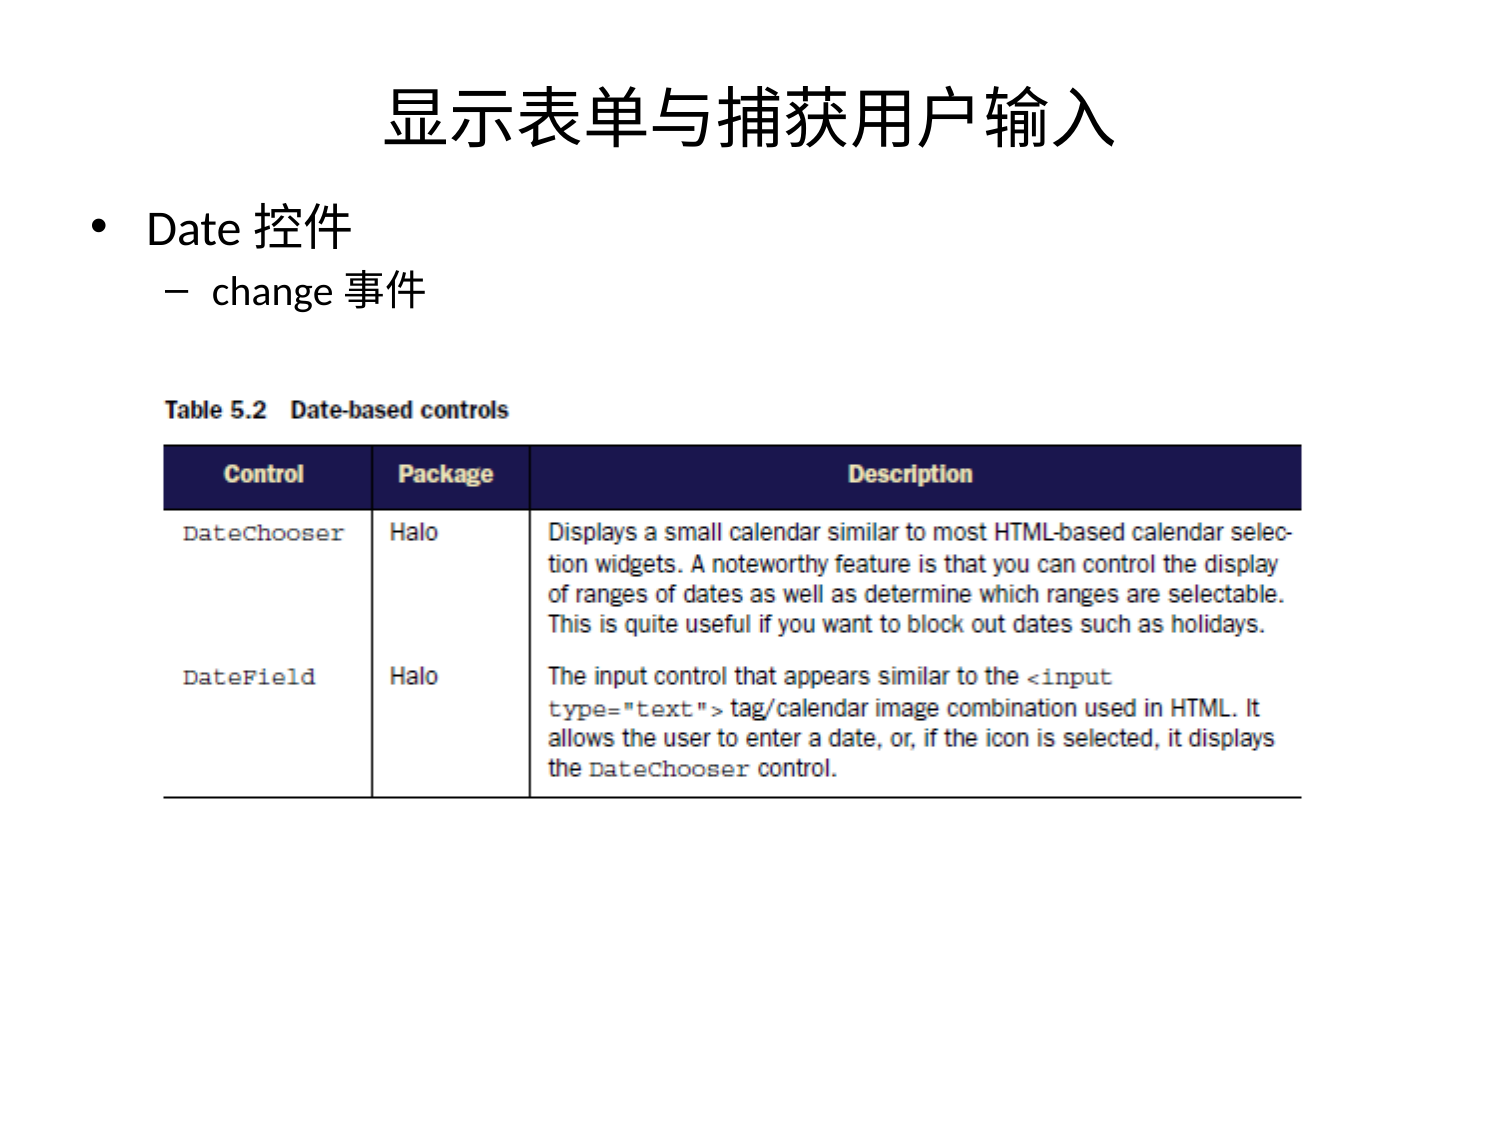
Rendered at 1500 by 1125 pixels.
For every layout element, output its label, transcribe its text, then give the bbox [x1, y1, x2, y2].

picture [149, 387, 1318, 813]
title 显示表单与捕获用户输入 [75, 45, 1425, 187]
list Date控件 change事件 [75, 187, 1425, 1100]
